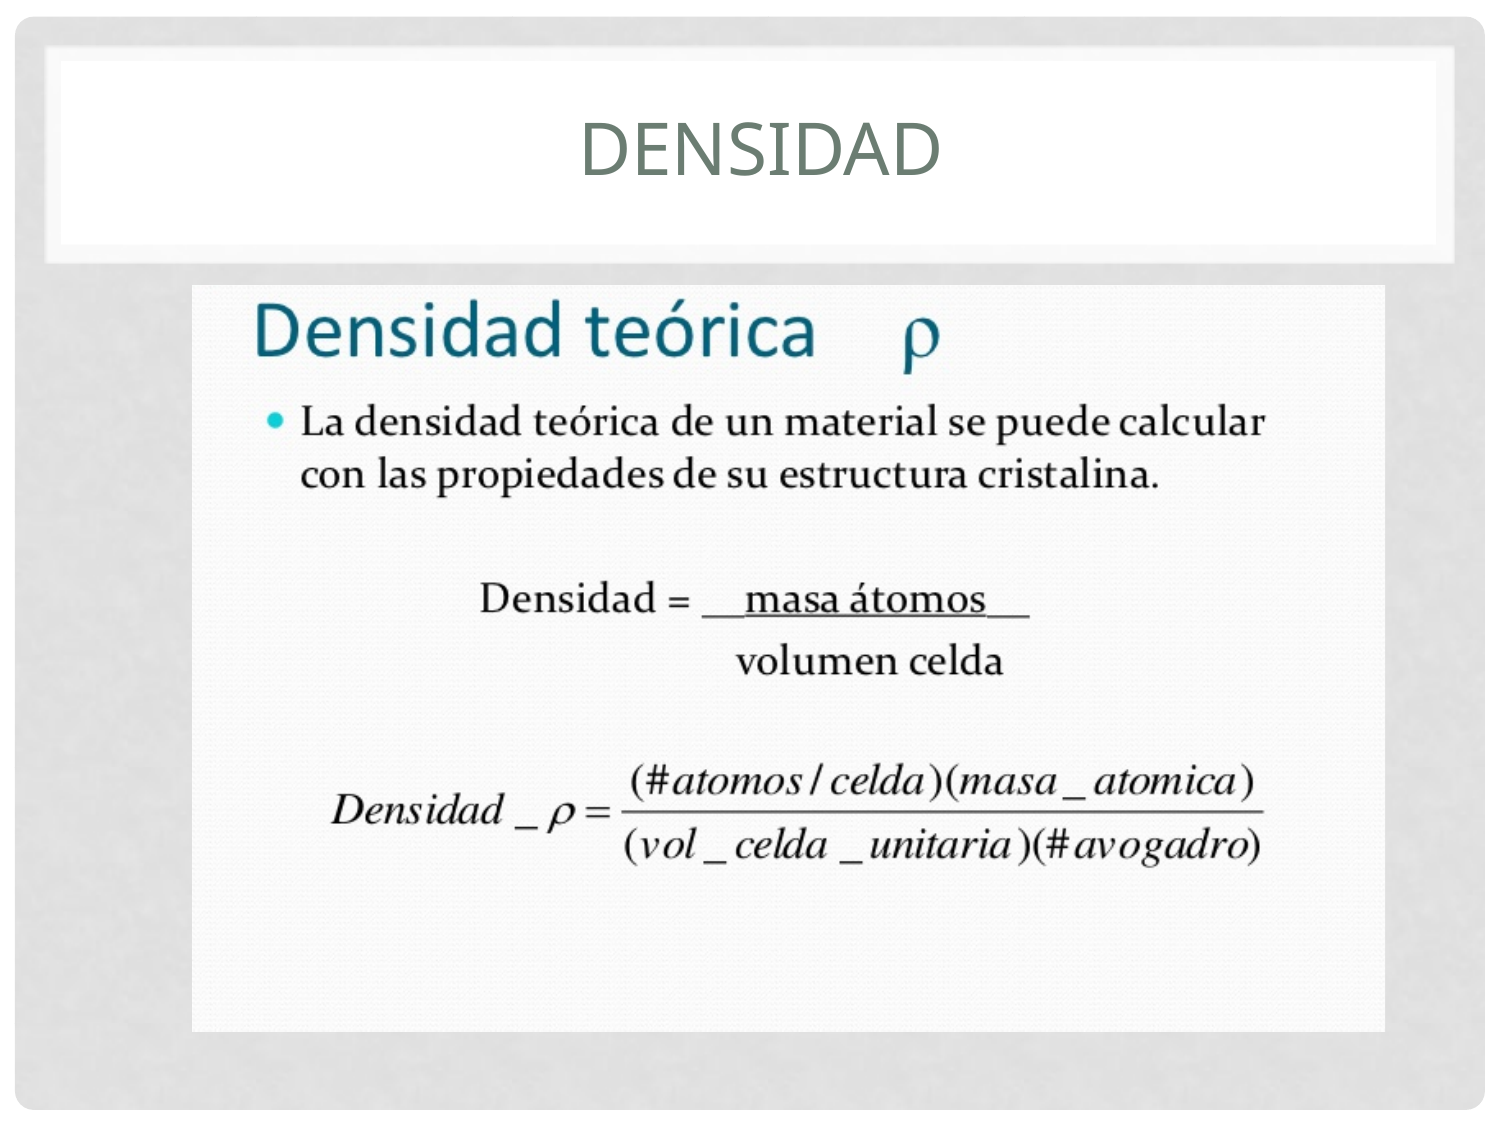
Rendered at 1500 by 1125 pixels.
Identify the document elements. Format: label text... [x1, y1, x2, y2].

picture [191, 285, 1386, 1033]
title Densidad [75, 52, 1447, 240]
